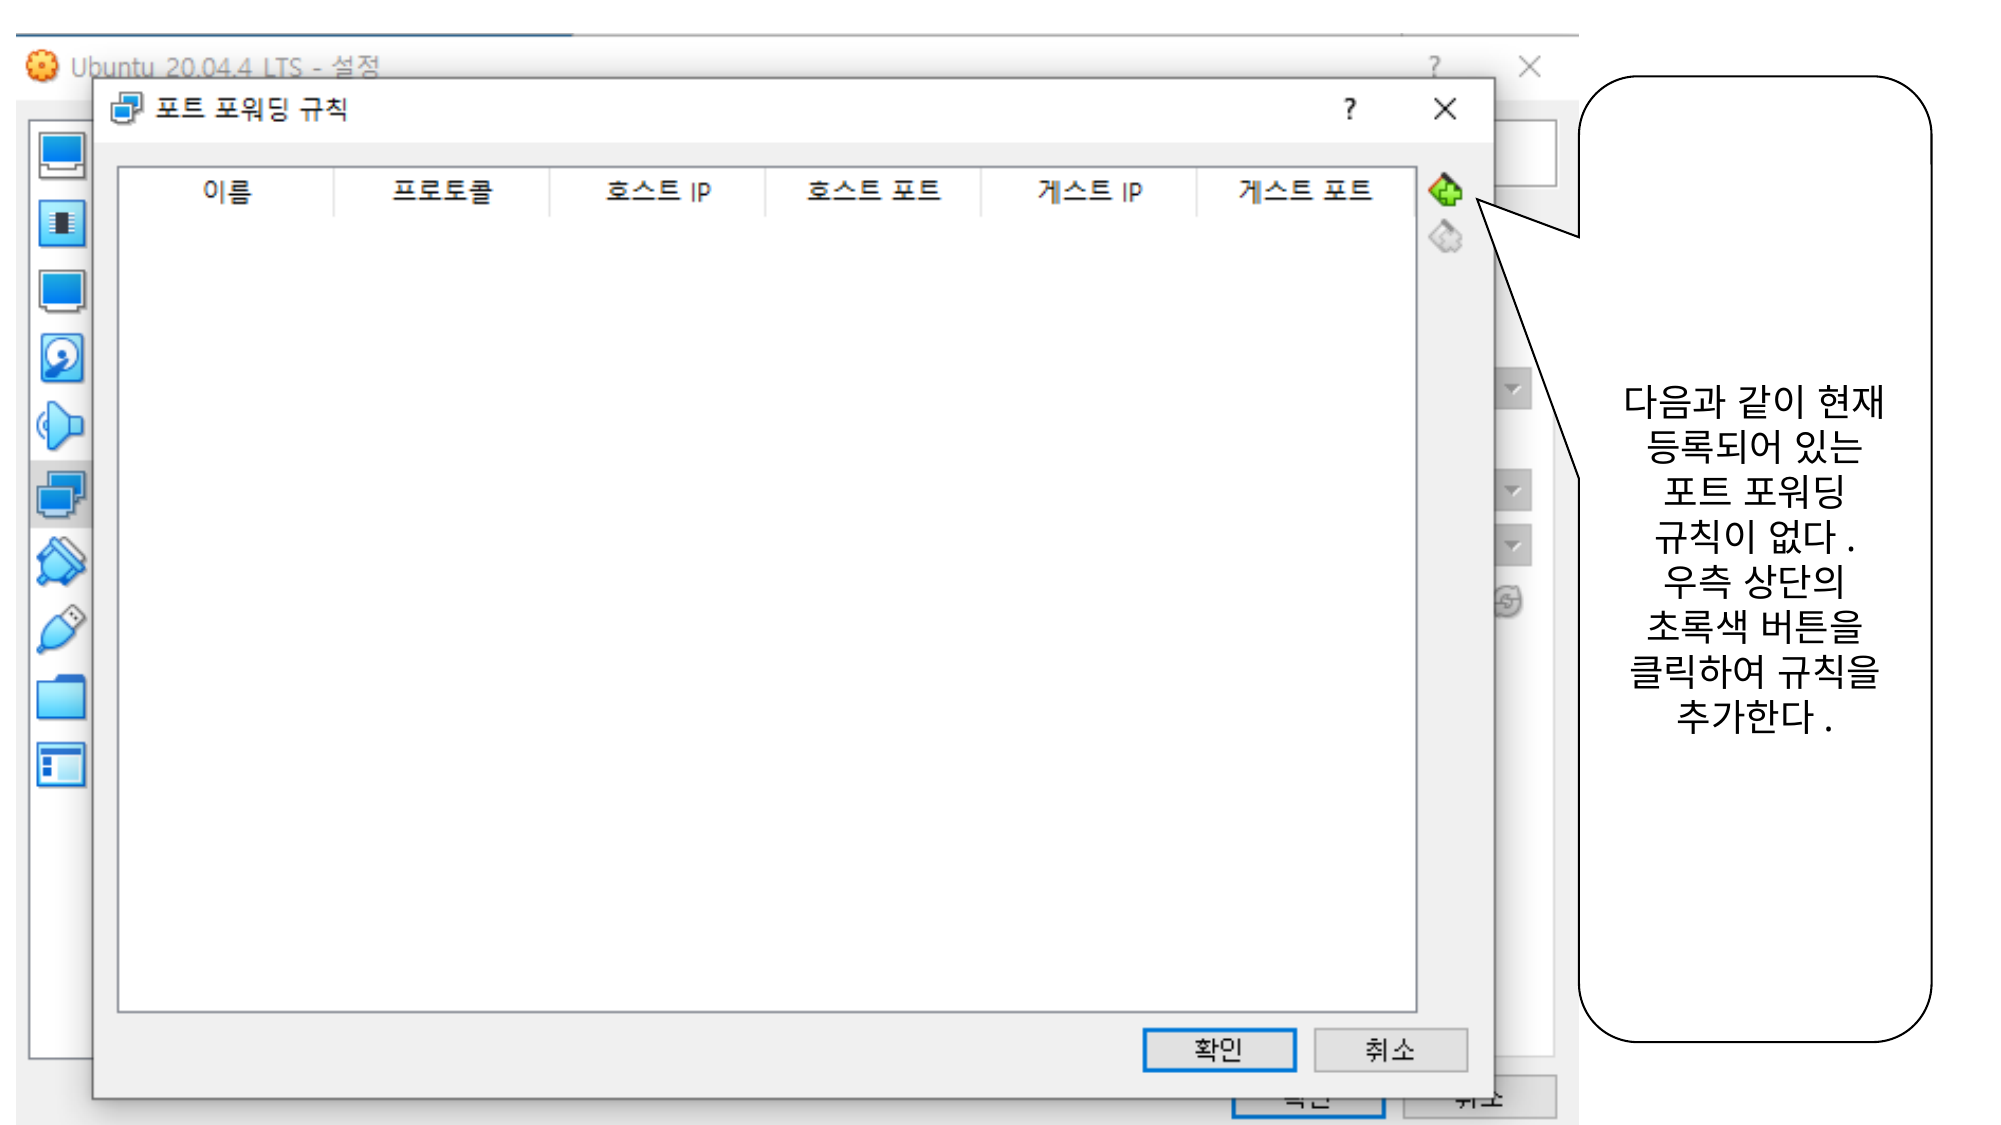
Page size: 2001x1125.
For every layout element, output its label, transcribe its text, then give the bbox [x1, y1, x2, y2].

picture [15, 33, 1579, 1125]
text_box 다음과 같이 현재 등록되어 있는 포트 포워딩 규칙이 없다. 우측 상단의 초록색 버튼을 클릭하여 규칙을 추가한다. [1579, 75, 1933, 1044]
